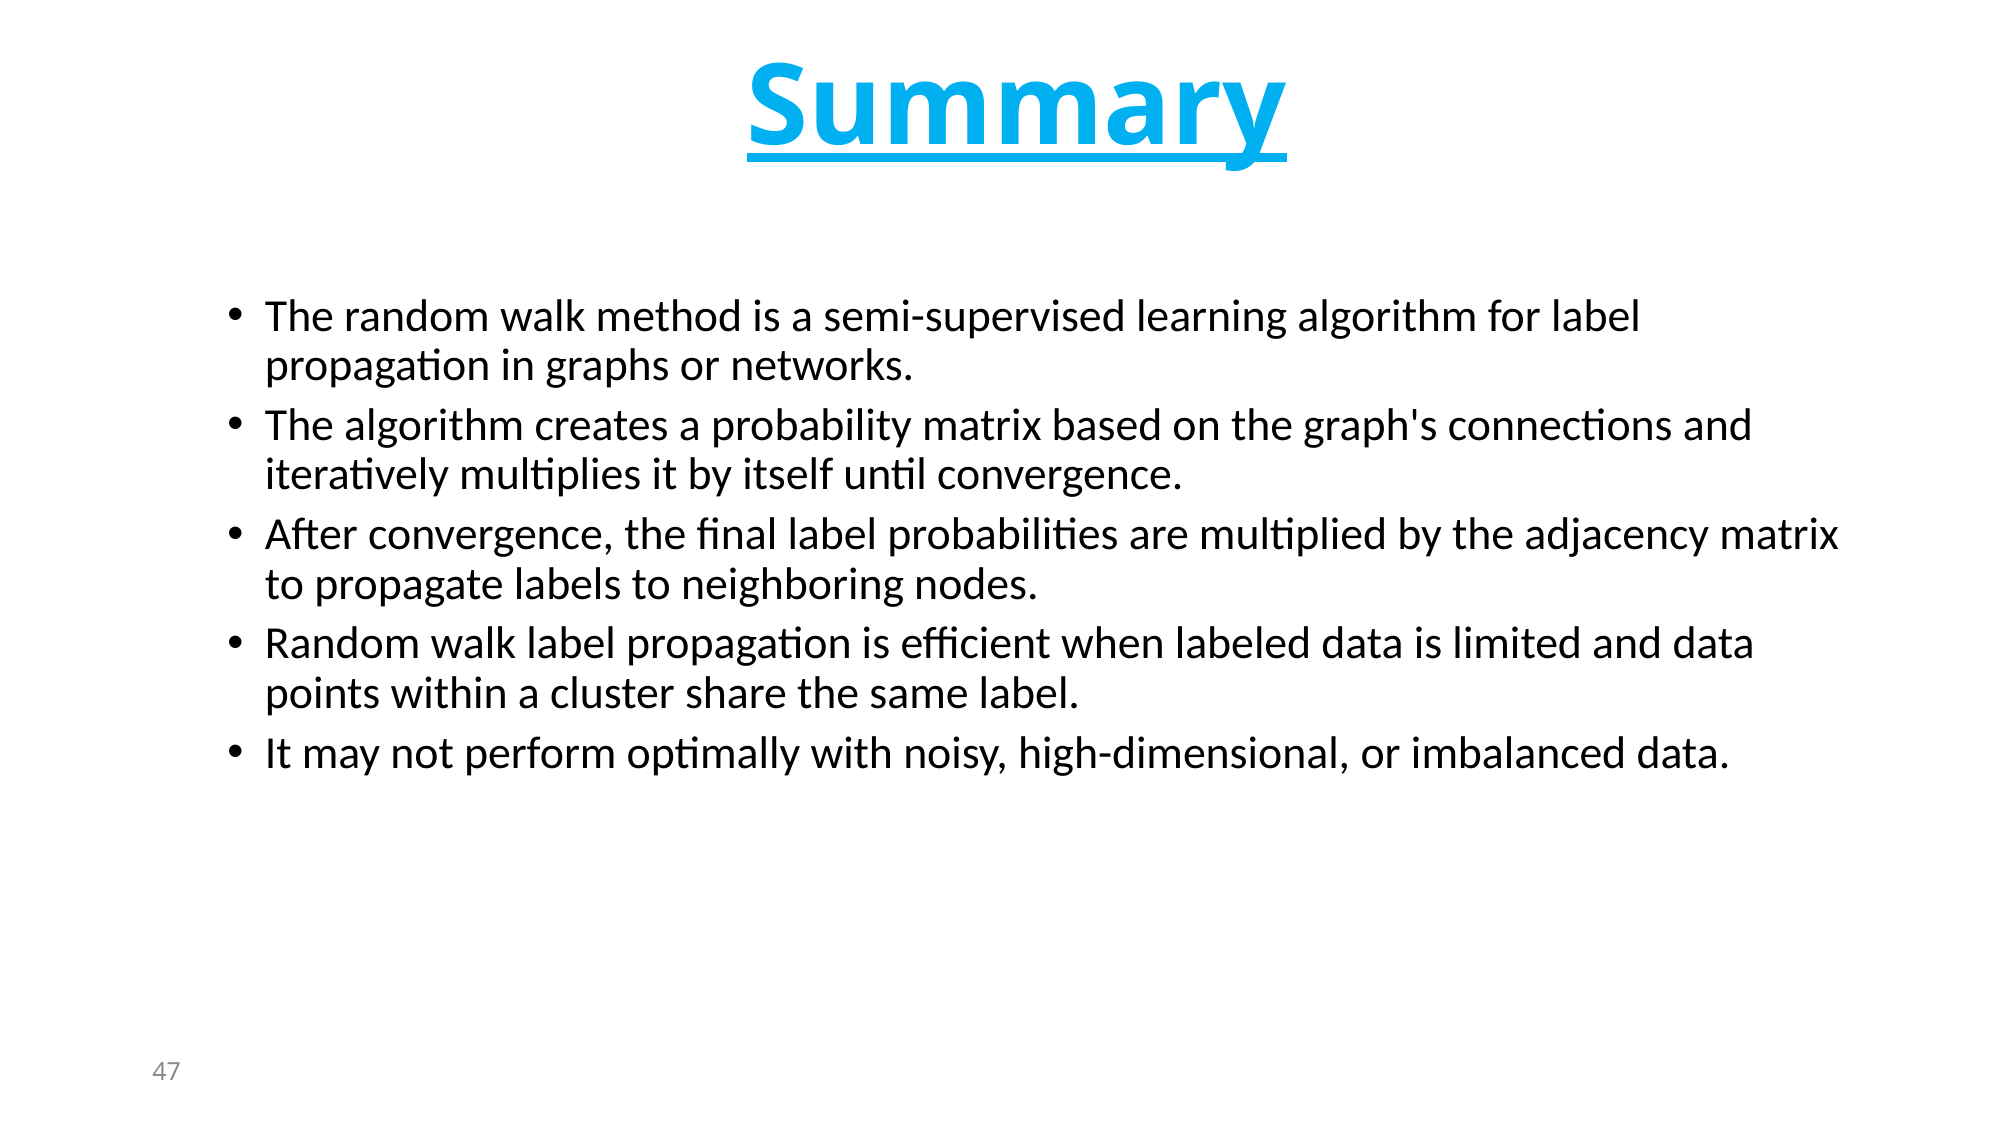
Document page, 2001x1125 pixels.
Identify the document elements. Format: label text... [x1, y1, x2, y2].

slide_number 47 [137, 1042, 588, 1103]
title Summary [154, 0, 1880, 218]
list The random walk method is a semi-supervised learning algorithm for label propagation in graphs or networks. The algorithm creates a probability matrix based on the graph's connections and iteratively multiplies it by itself until convergence. After convergence, the final label probabilities are multiplied by the adjacency matrix to propagate labels to neighboring nodes. Random walk label propagation is efficient when labeled data is limited and data points within a cluster share the same label. It may not perform optimally with noisy, high-dimensional, or imbalanced data. [137, 284, 1863, 841]
